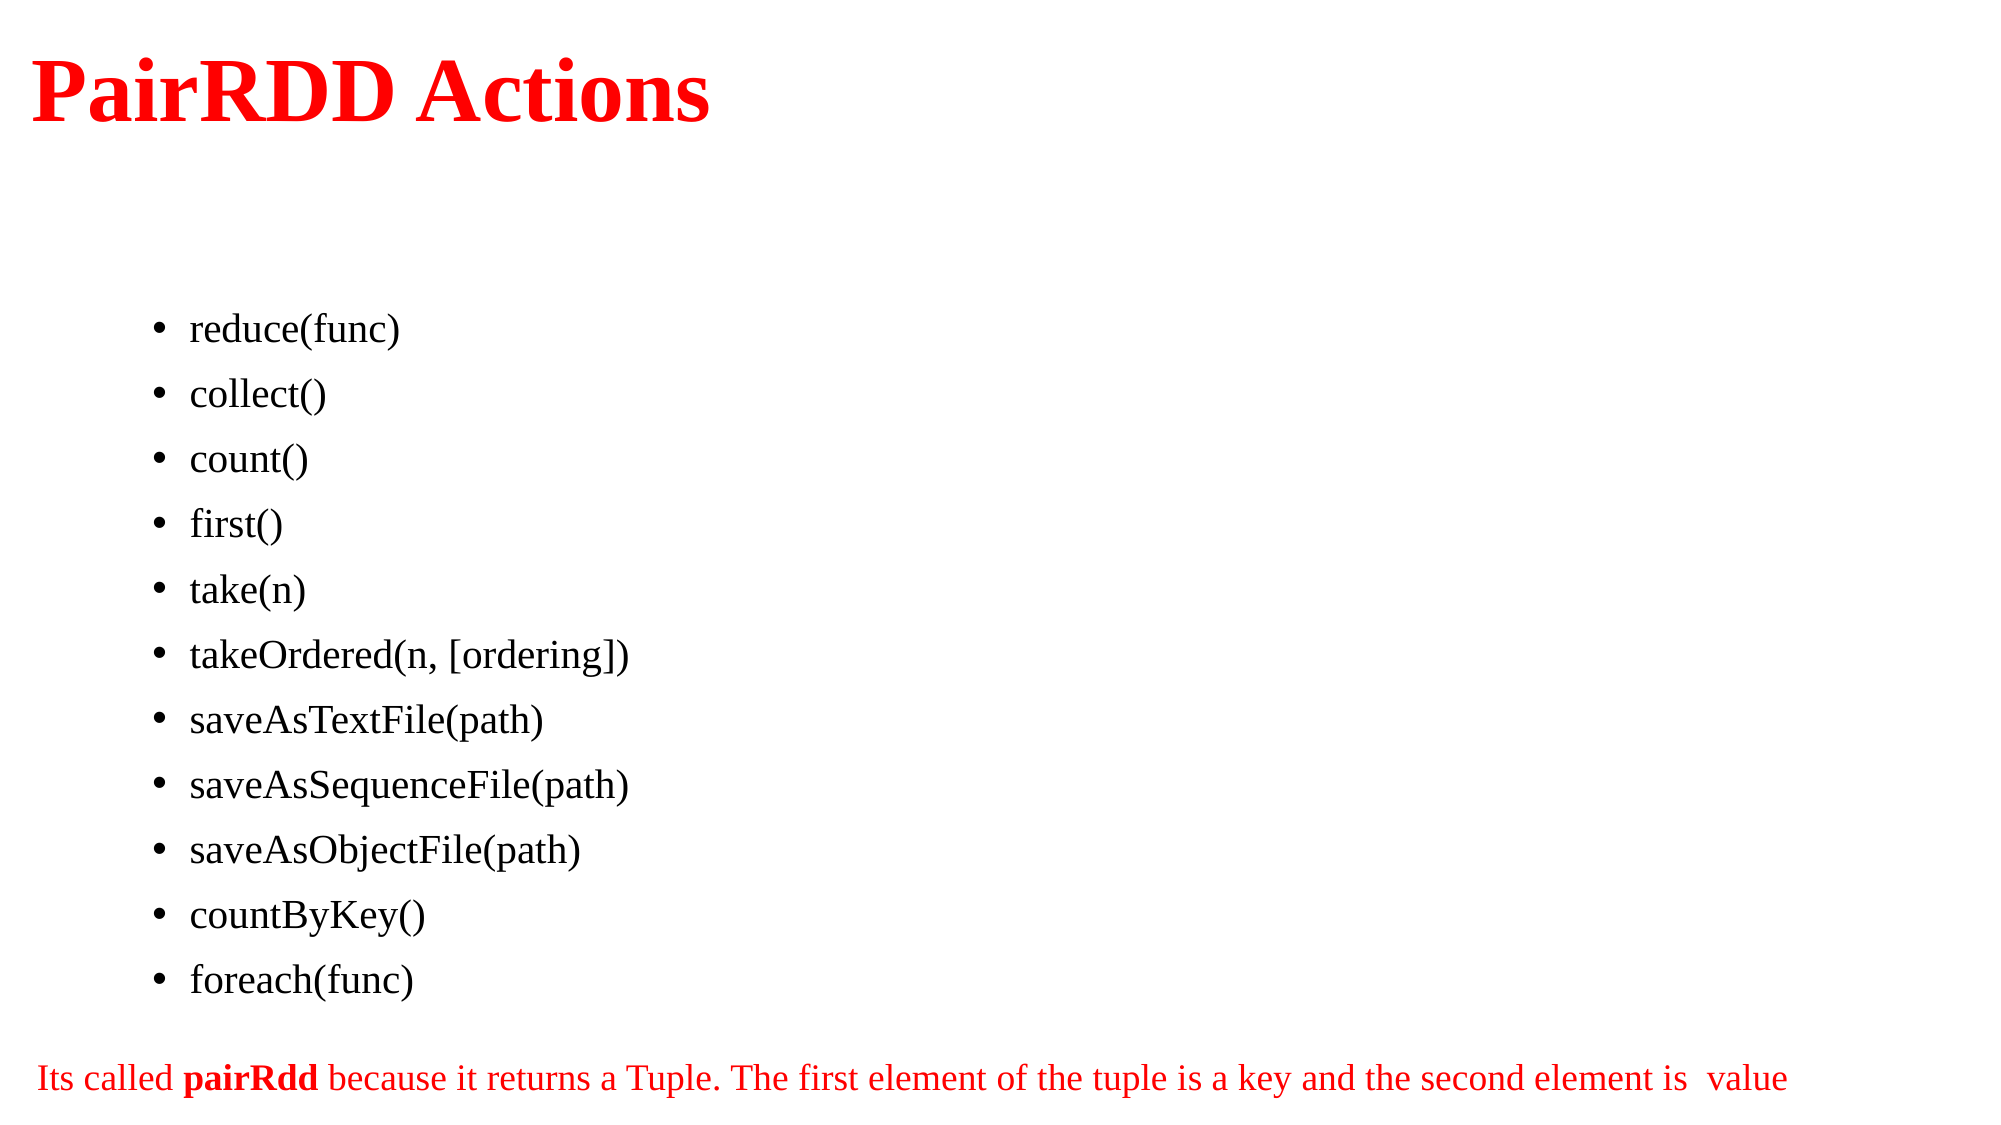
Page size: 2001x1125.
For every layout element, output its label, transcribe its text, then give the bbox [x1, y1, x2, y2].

list reduce(func) collect() count() first() take(n) takeOrdered(n, [ordering]) saveAsTextFile(path) saveAsSequenceFile(path) saveAsObjectFile(path) countByKey() foreach(func) [137, 299, 1863, 1014]
title PairRDD Actions [16, 15, 1742, 168]
text_box Its called pairRdd because it returns a Tuple. The first element of the tuple is a key and the second element is value [22, 1045, 1978, 1106]
